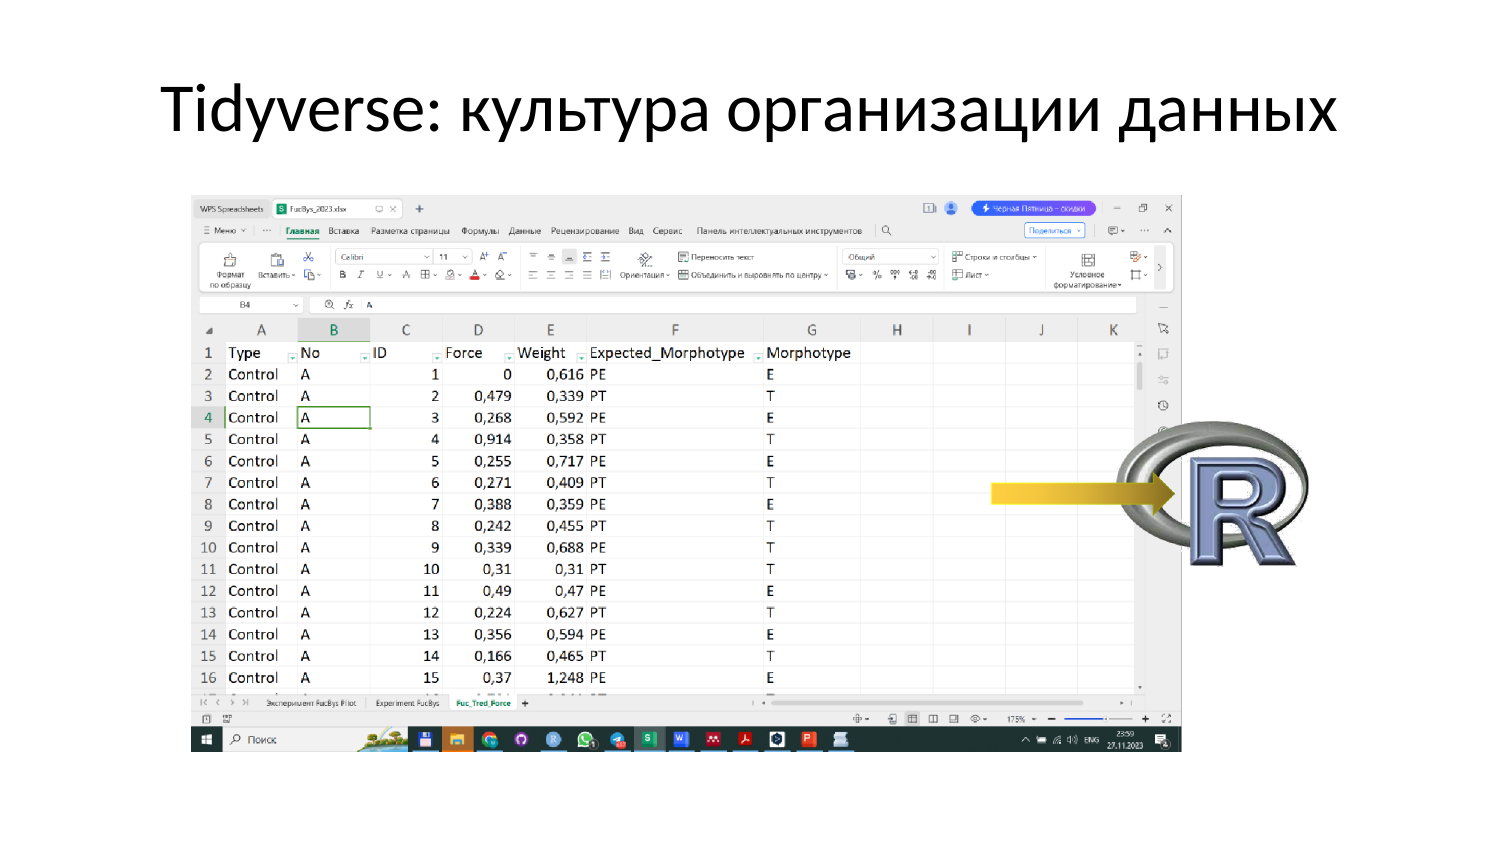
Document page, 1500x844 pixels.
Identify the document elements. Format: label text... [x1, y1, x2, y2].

title Tidyverse: культура организации данных [75, 33, 1425, 175]
picture [191, 195, 1309, 753]
